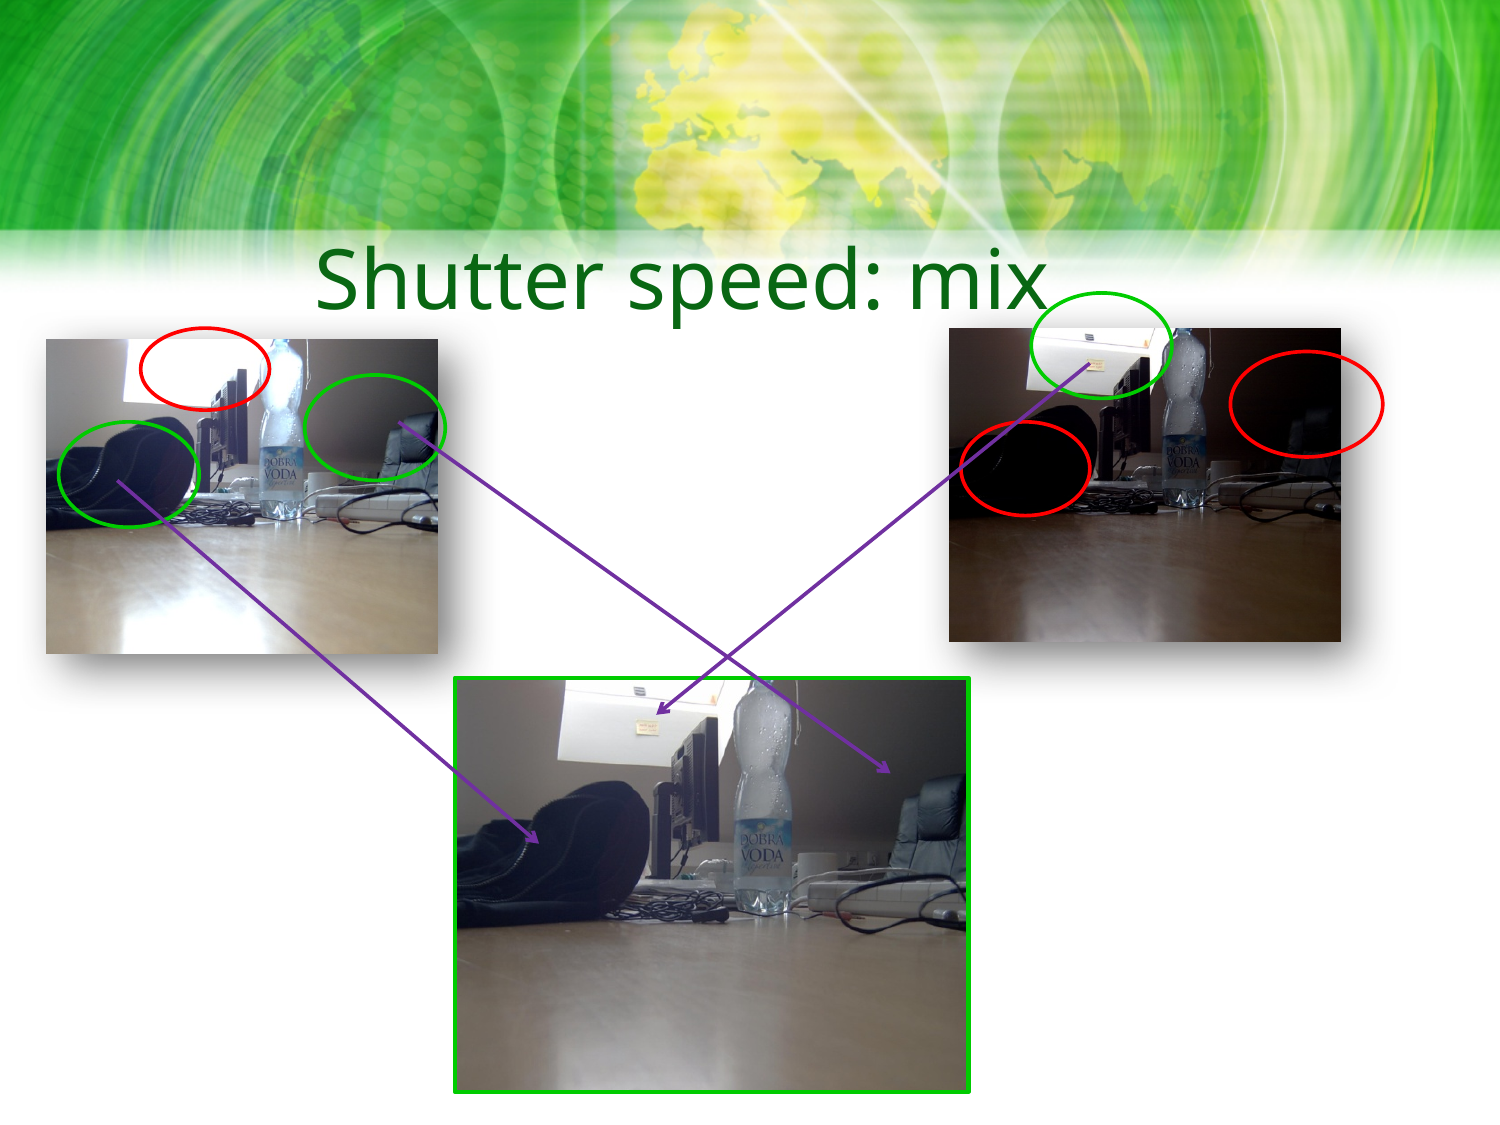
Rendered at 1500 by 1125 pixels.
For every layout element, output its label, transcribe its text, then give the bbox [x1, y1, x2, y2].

text_box [163, 328, 248, 338]
picture [0, 0, 1500, 1125]
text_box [398, 421, 891, 774]
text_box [116, 480, 540, 844]
text_box [1346, 359, 1383, 450]
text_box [655, 363, 1091, 716]
text_box Shutter speed: mix [299, 222, 1500, 341]
text_box [1036, 292, 1167, 326]
